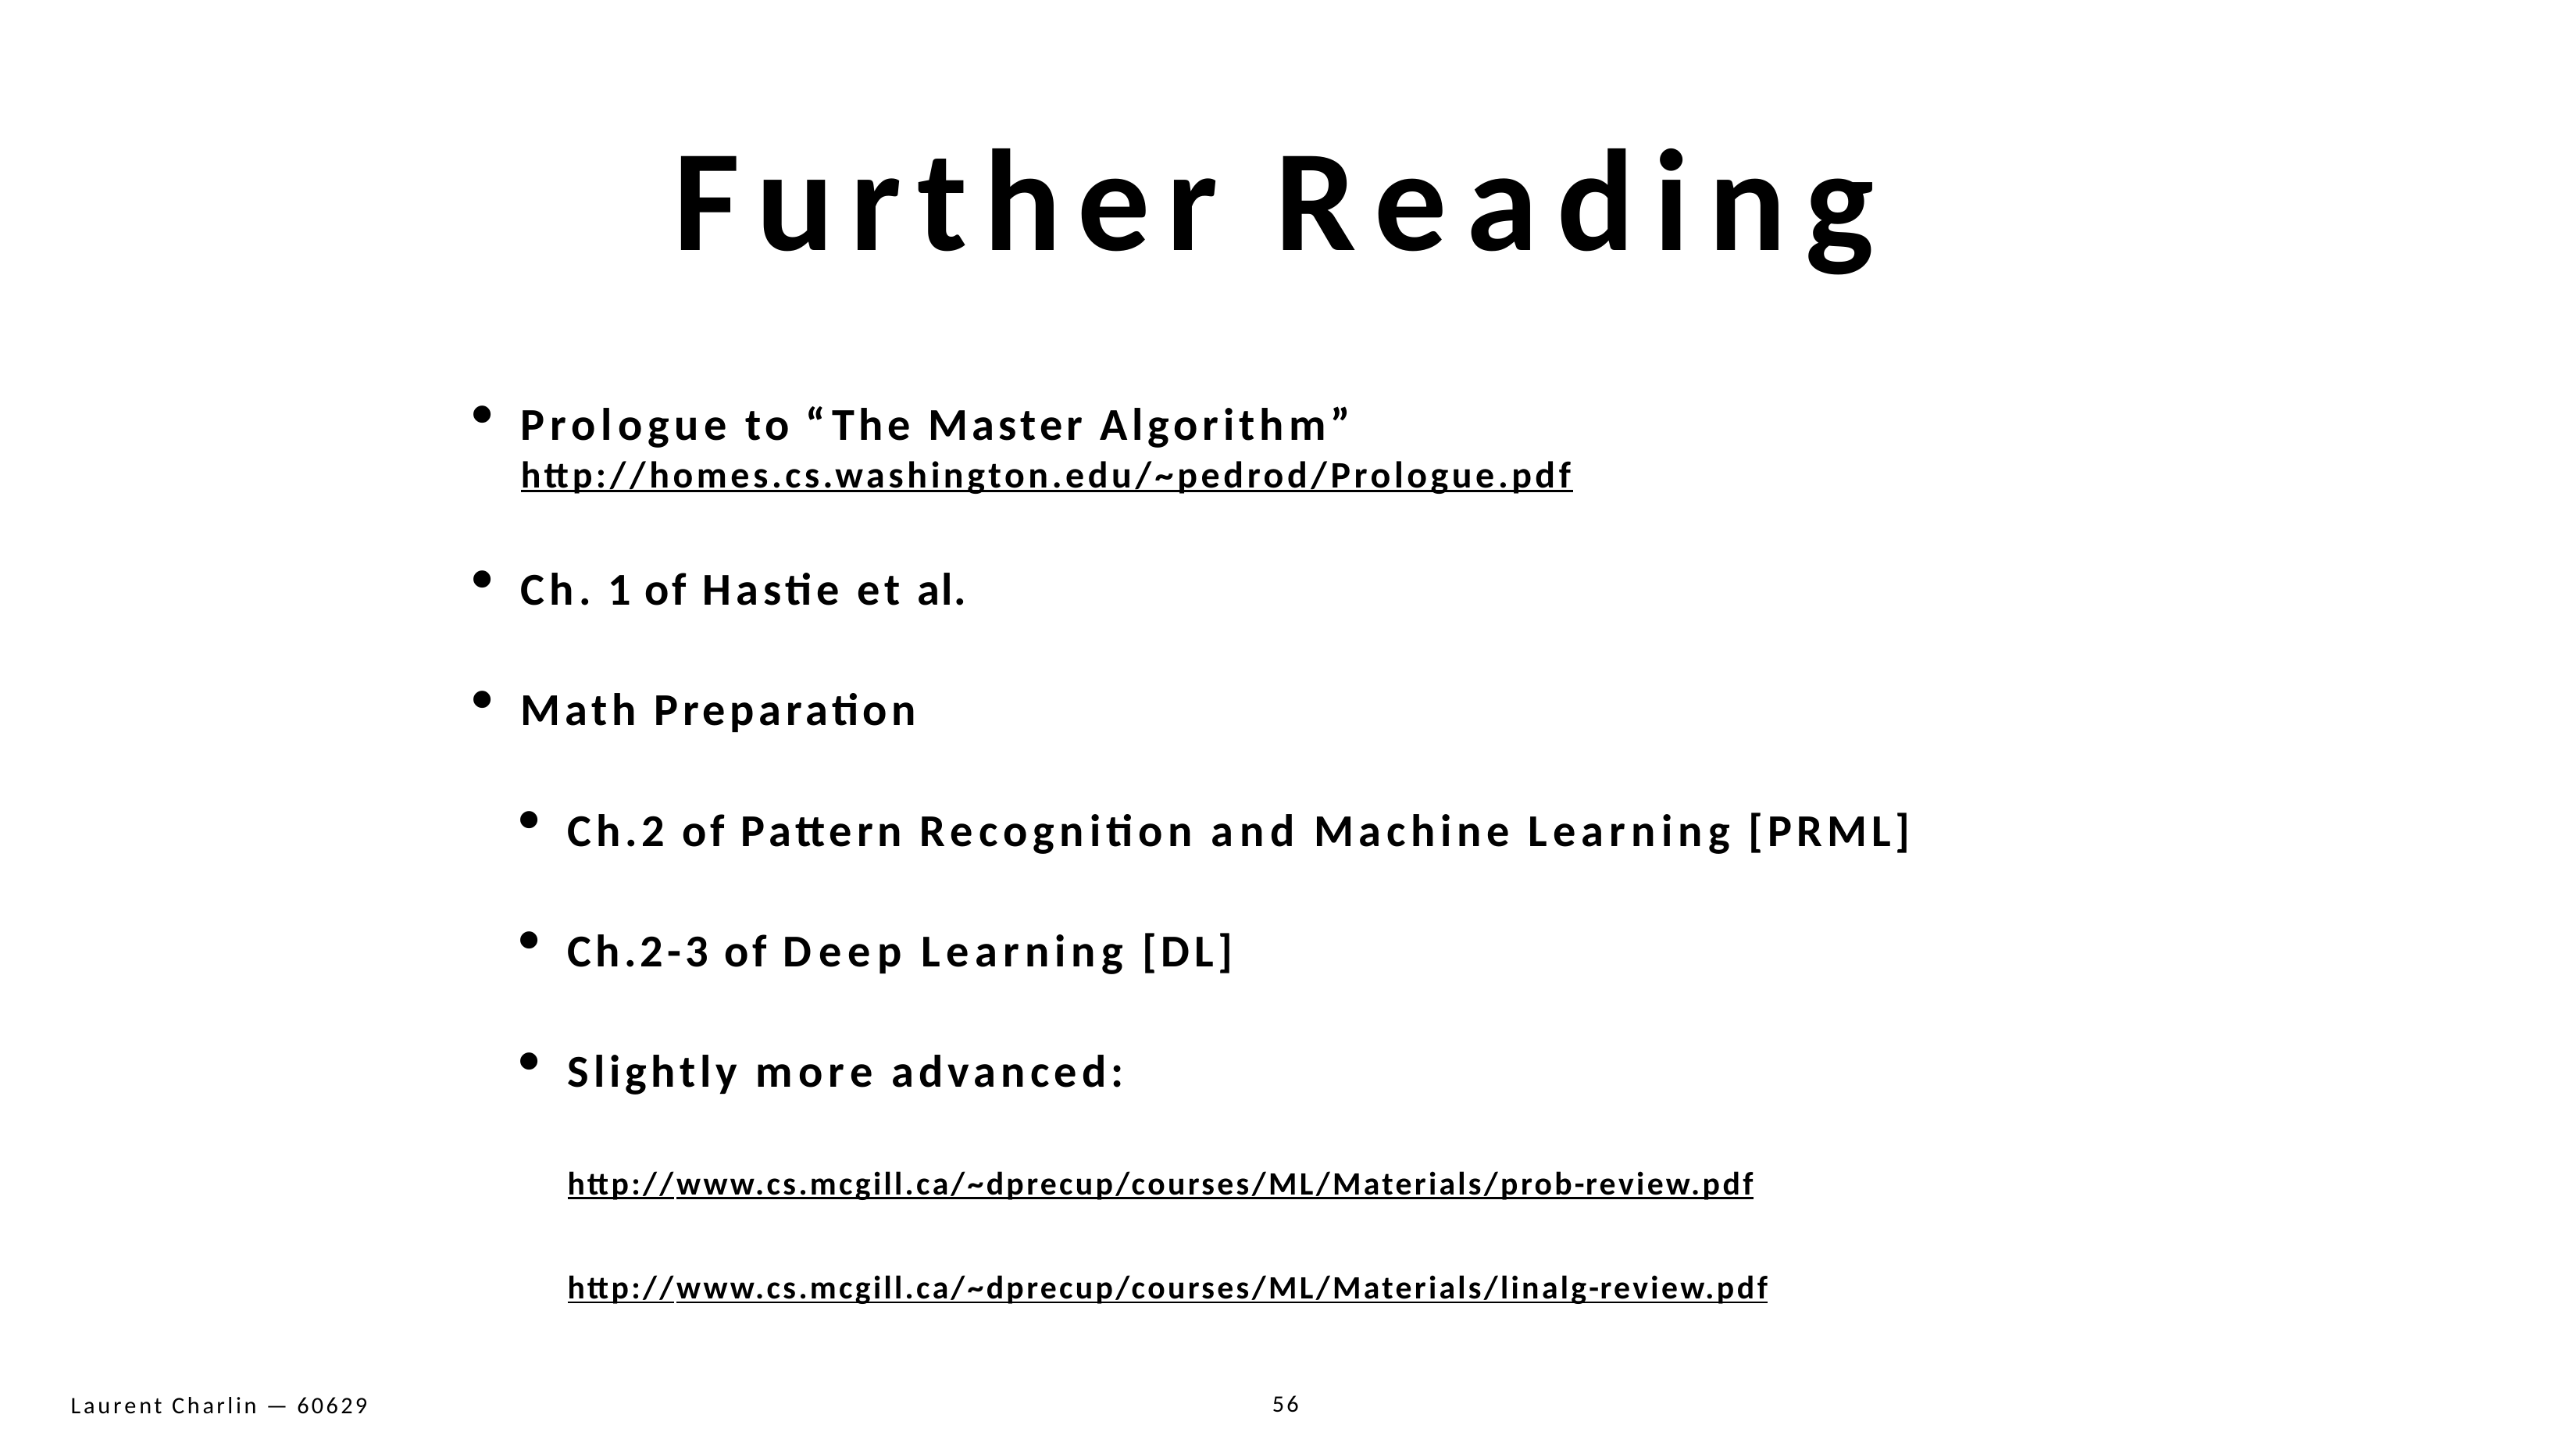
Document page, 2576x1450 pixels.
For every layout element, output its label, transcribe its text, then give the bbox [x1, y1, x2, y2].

title Further Reading [469, 49, 2107, 348]
list Prologue to “The Master Algorithm” http://homes.cs.washington.edu/~pedrod/Prologue.pdf Ch. 1 of Hastie et al. Math Preparation Ch.2 of Pattern Recognition and Machine Learning [PRML] Ch.2-3 of Deep Learning [DL] Slightly more advanced: http://www.cs.mcgill.ca/~dprecup/courses/ML/Materials/prob-review.pdf http://www.cs.mcgill.ca/~dprecup/courses/ML/Materials/linalg-review.pdf [462, 392, 1947, 1306]
slide_number 56 [1266, 1387, 1311, 1450]
footer Laurent Charlin — 60629 [69, 1388, 375, 1450]
